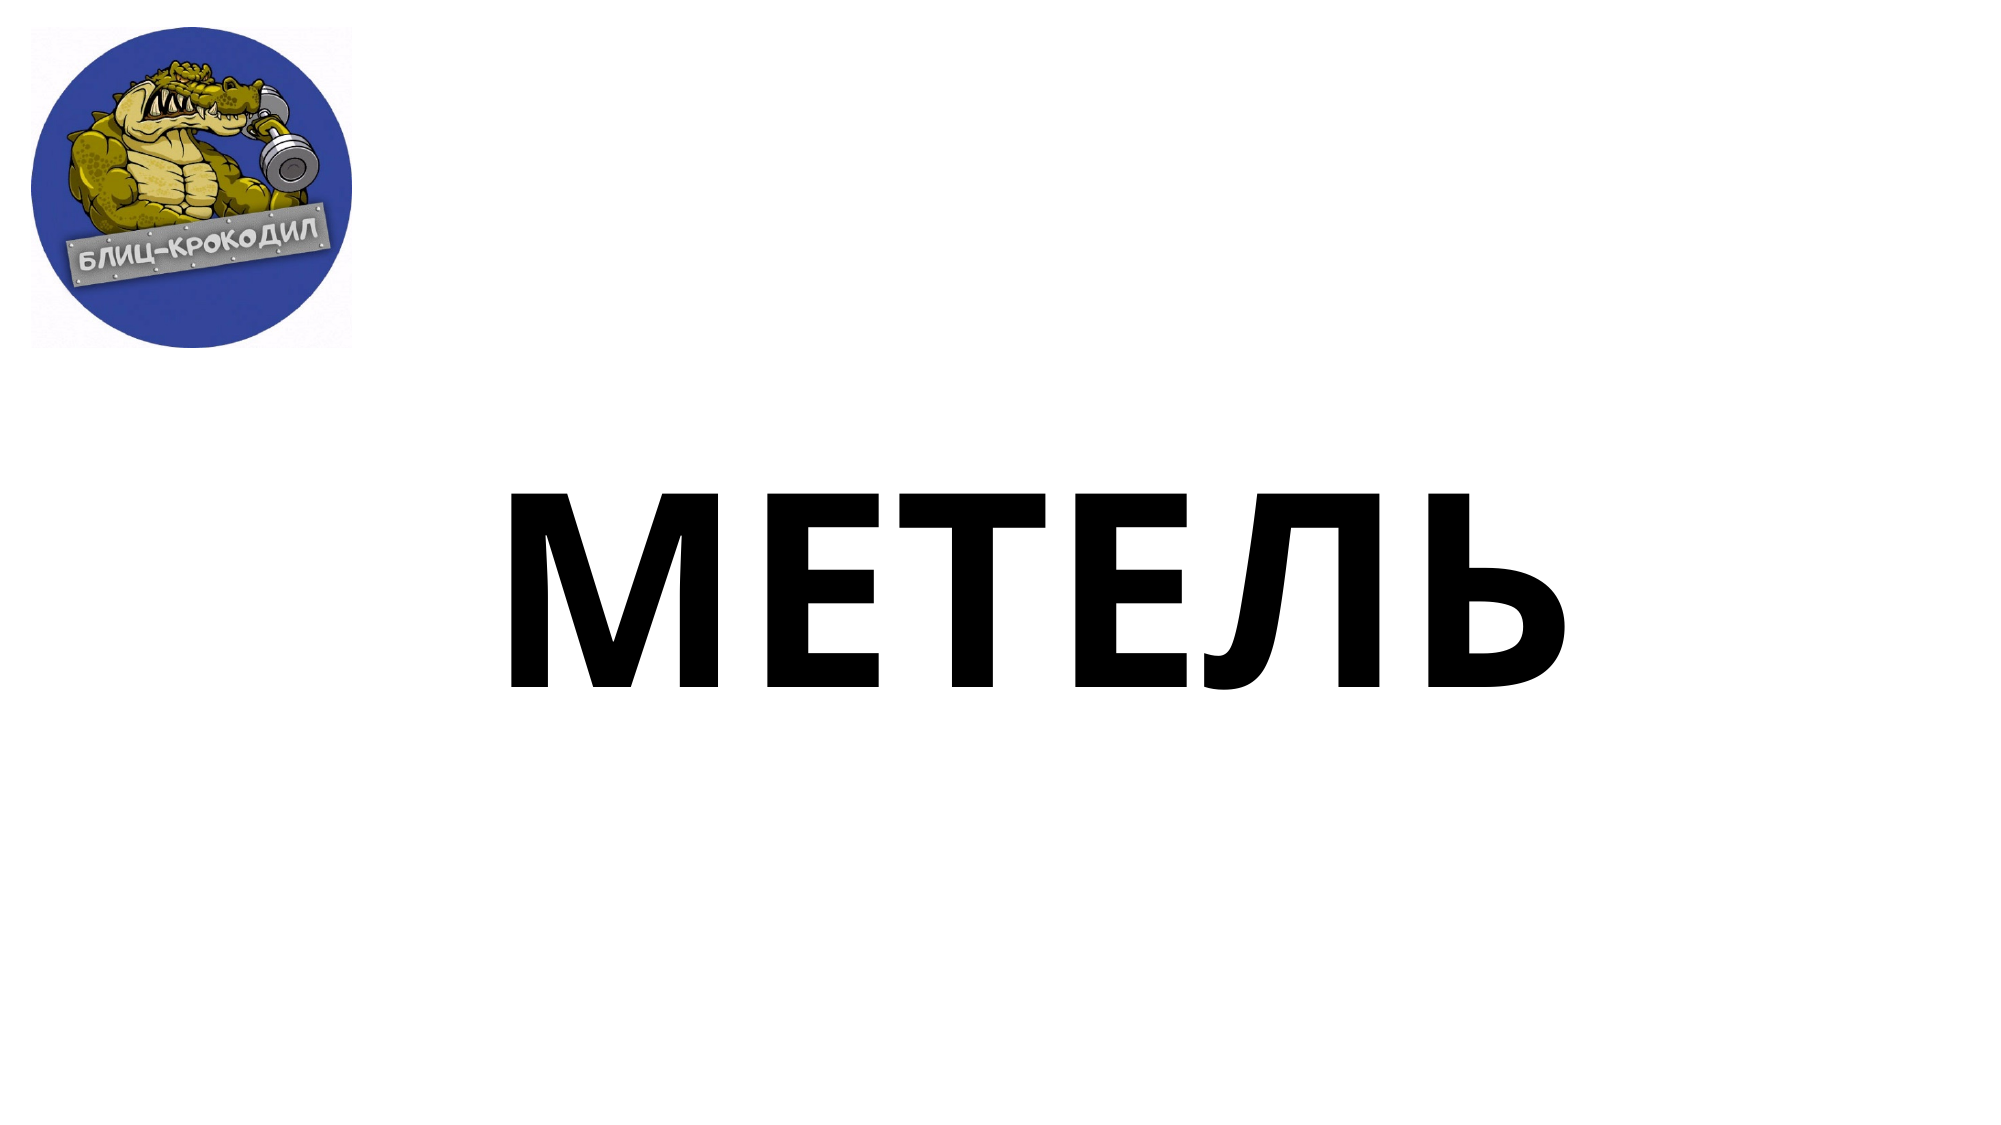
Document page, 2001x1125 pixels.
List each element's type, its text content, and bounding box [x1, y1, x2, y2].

picture [31, 27, 352, 348]
title МЕТЕЛЬ [282, 361, 1783, 754]
